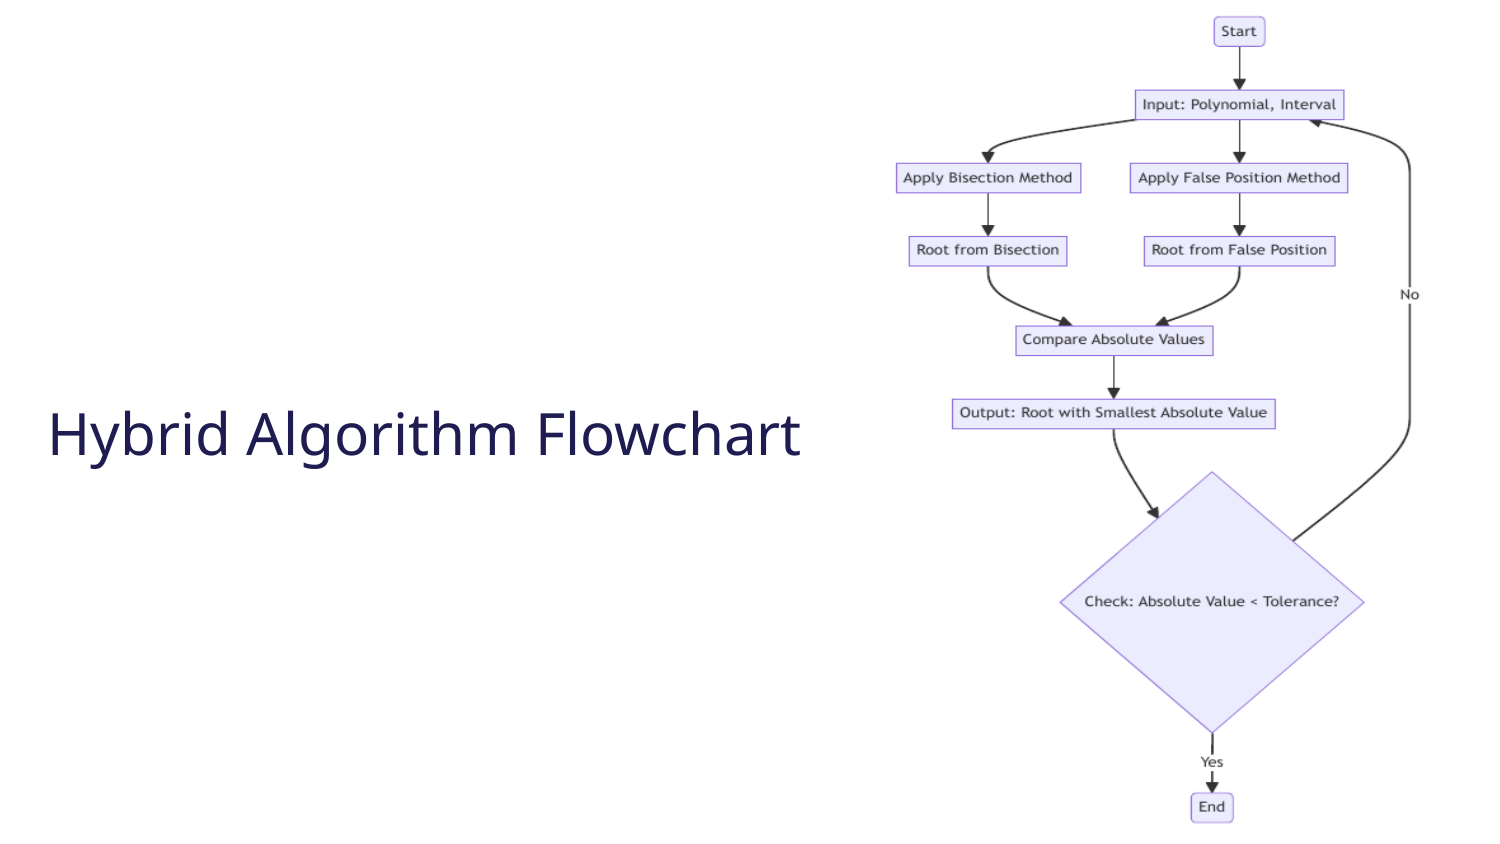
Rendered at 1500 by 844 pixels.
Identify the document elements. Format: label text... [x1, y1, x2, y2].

picture [891, 11, 1426, 829]
title Hybrid Algorithm Flowchart [32, 362, 886, 482]
